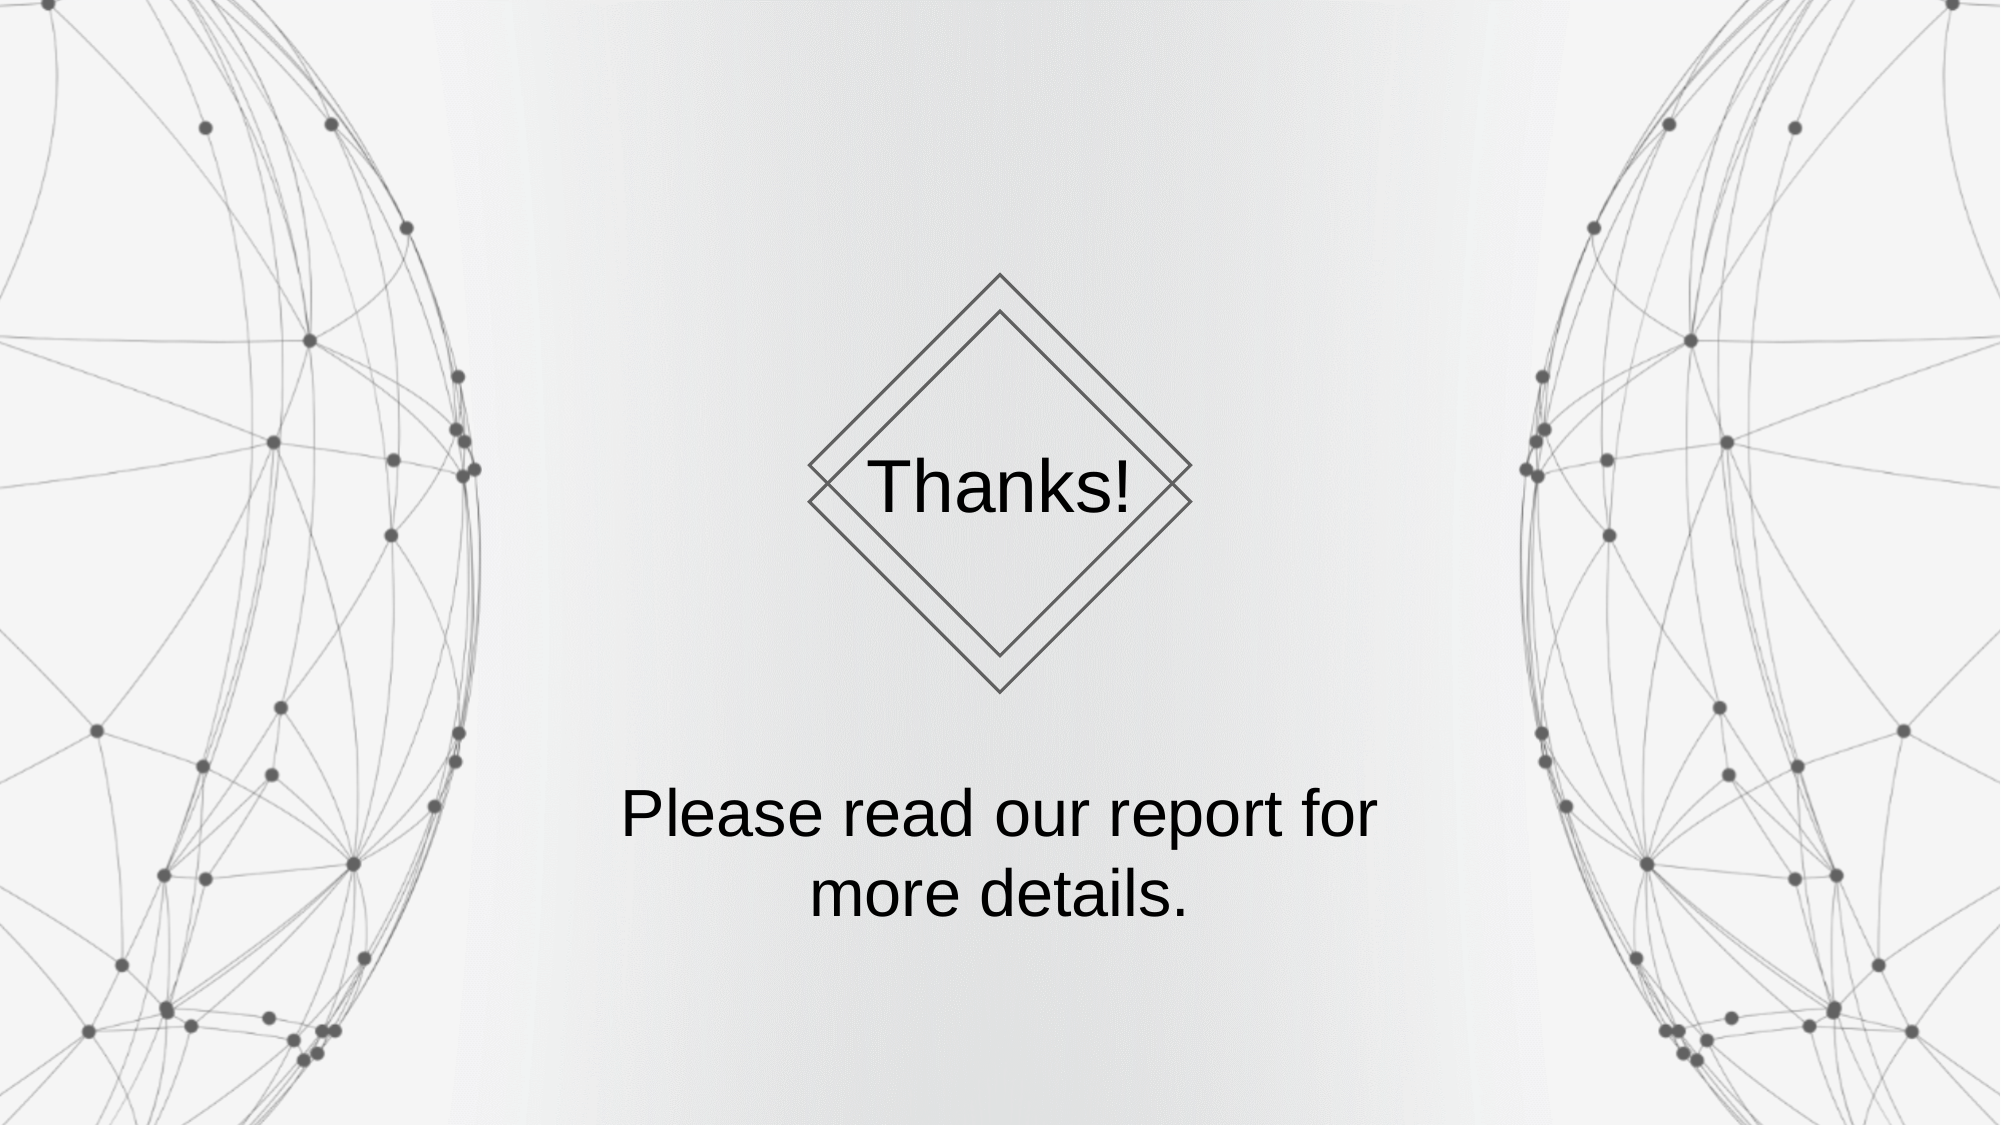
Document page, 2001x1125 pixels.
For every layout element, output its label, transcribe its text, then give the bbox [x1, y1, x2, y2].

picture [0, 0, 2001, 1125]
text_box Please read our report for more details. [570, 761, 1430, 937]
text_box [865, 330, 1135, 637]
